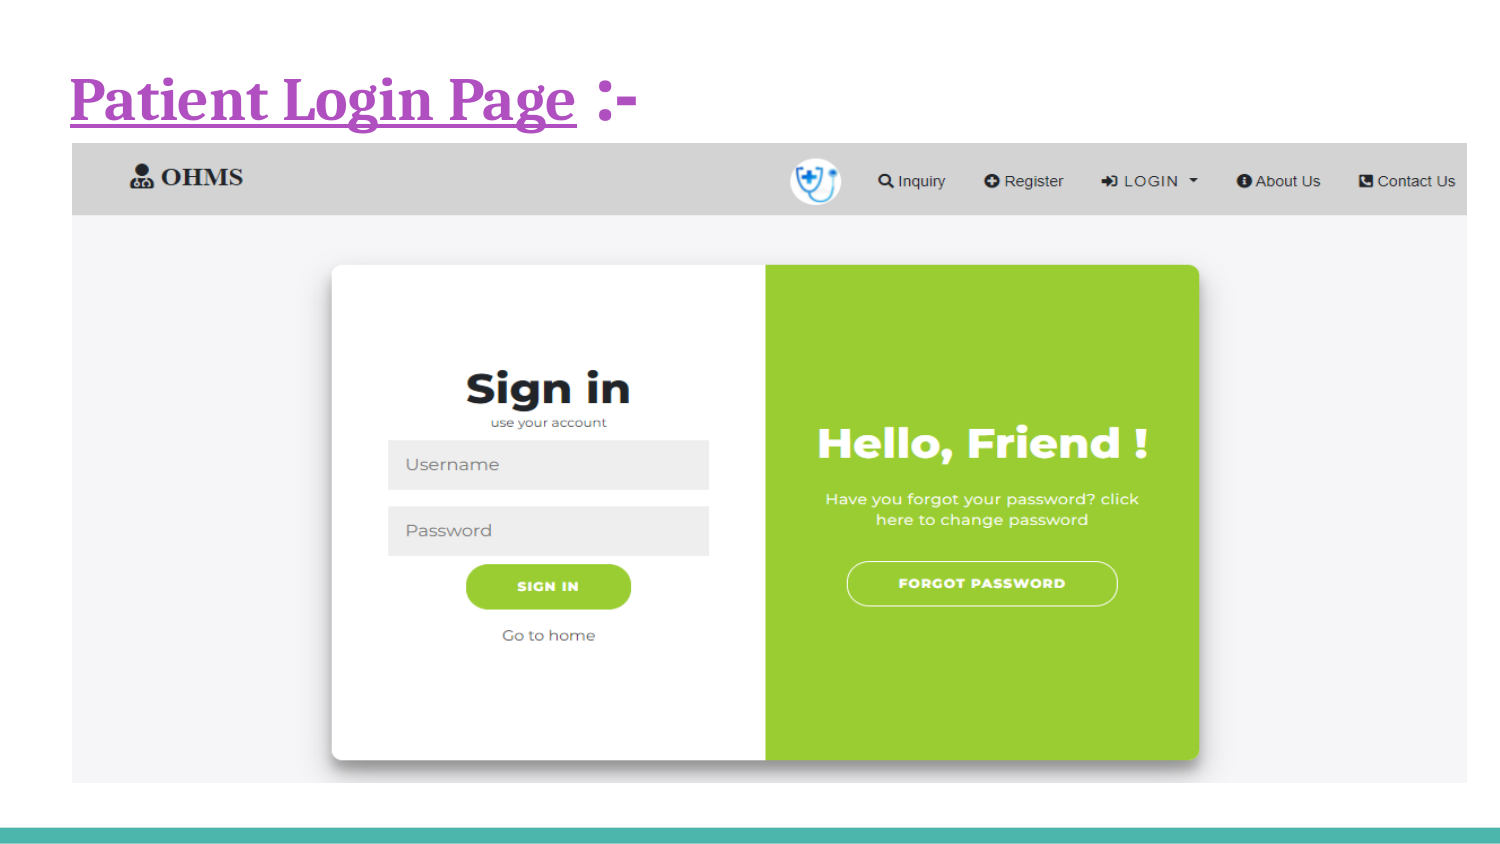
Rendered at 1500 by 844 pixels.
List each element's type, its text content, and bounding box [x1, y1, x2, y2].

picture [71, 143, 1467, 784]
title Patient Login Page :- [55, 34, 1453, 151]
